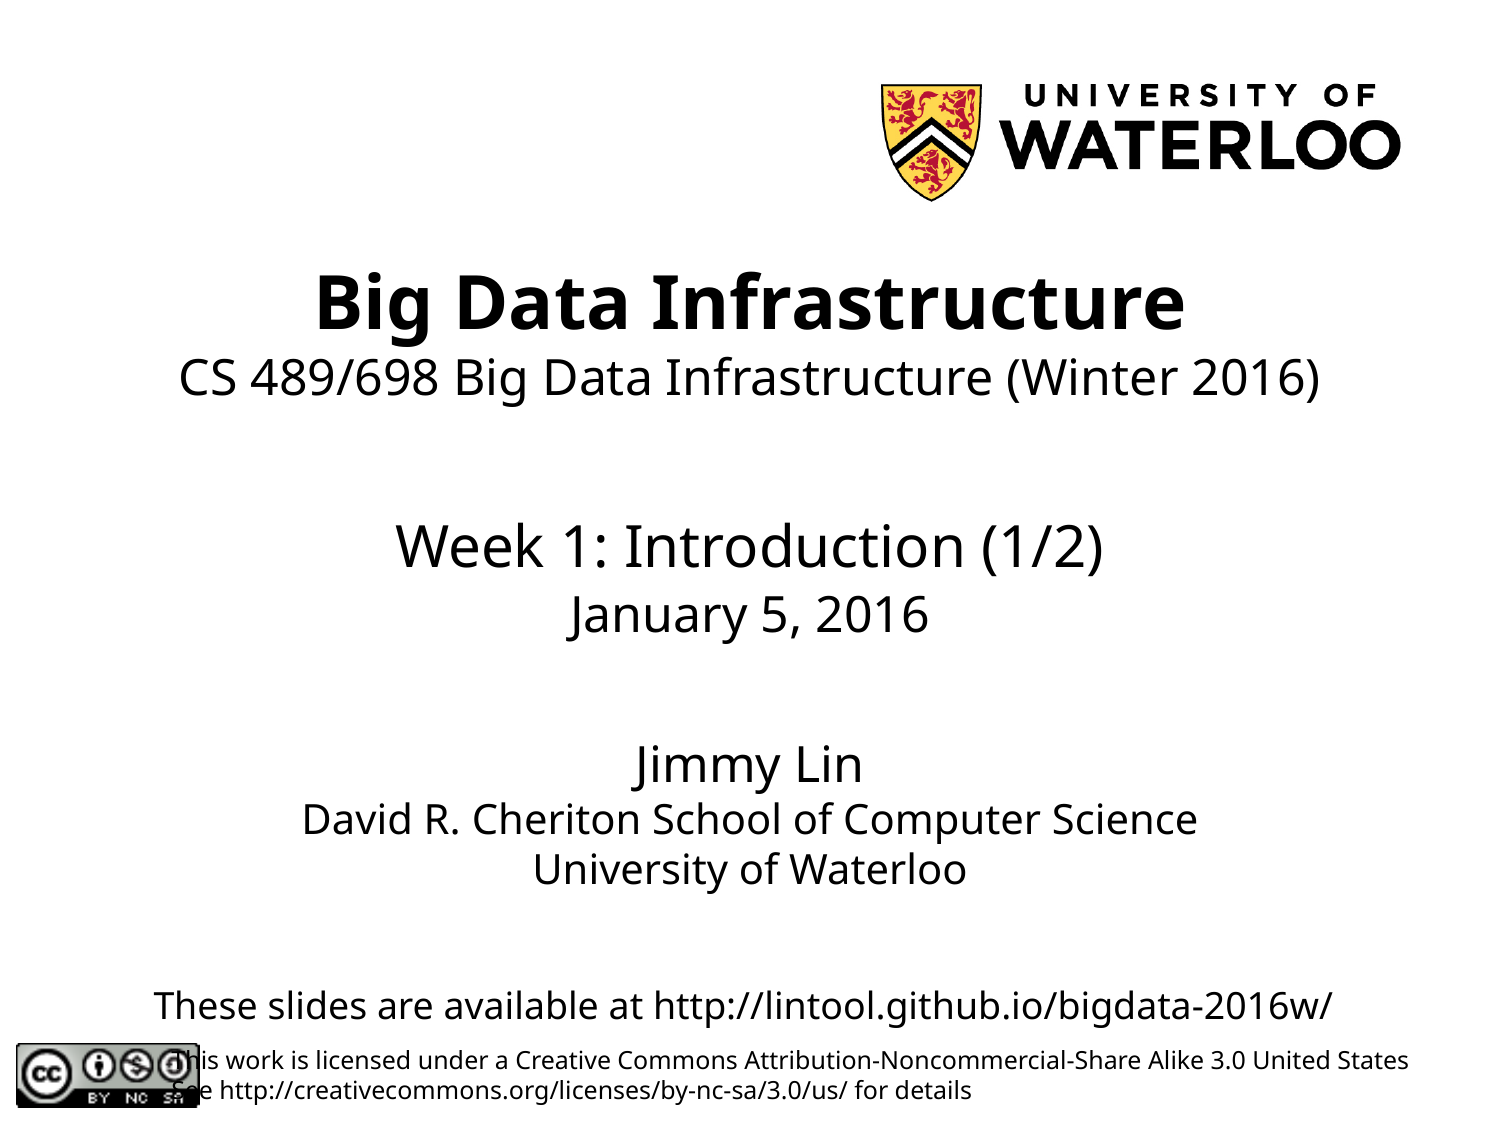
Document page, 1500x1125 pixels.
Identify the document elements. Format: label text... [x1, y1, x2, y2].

picture [16, 1042, 201, 1108]
text_box This work is licensed under a Creative Commons Attribution-Noncommercial-Share Alike 3.0 United States See http://creativecommons.org/licenses/by-nc-sa/3.0/us/ for details [156, 1037, 1426, 1113]
text_box Jimmy Lin David R. Cheriton School of Computer Science University of Waterloo [12, 750, 1488, 875]
text_box Week 1: Introduction (1/2) [12, 487, 1488, 549]
text_box Big Data Infrastructure [12, 224, 1488, 337]
text_box CS 489/698 Big Data Infrastructure (Winter 2016) [0, 337, 1500, 413]
text_box January 5, 2016 [12, 549, 1488, 675]
text_box These slides are available at http://lintool.github.io/bigdata-2016w/ [138, 974, 1349, 1035]
picture [778, 0, 1500, 290]
